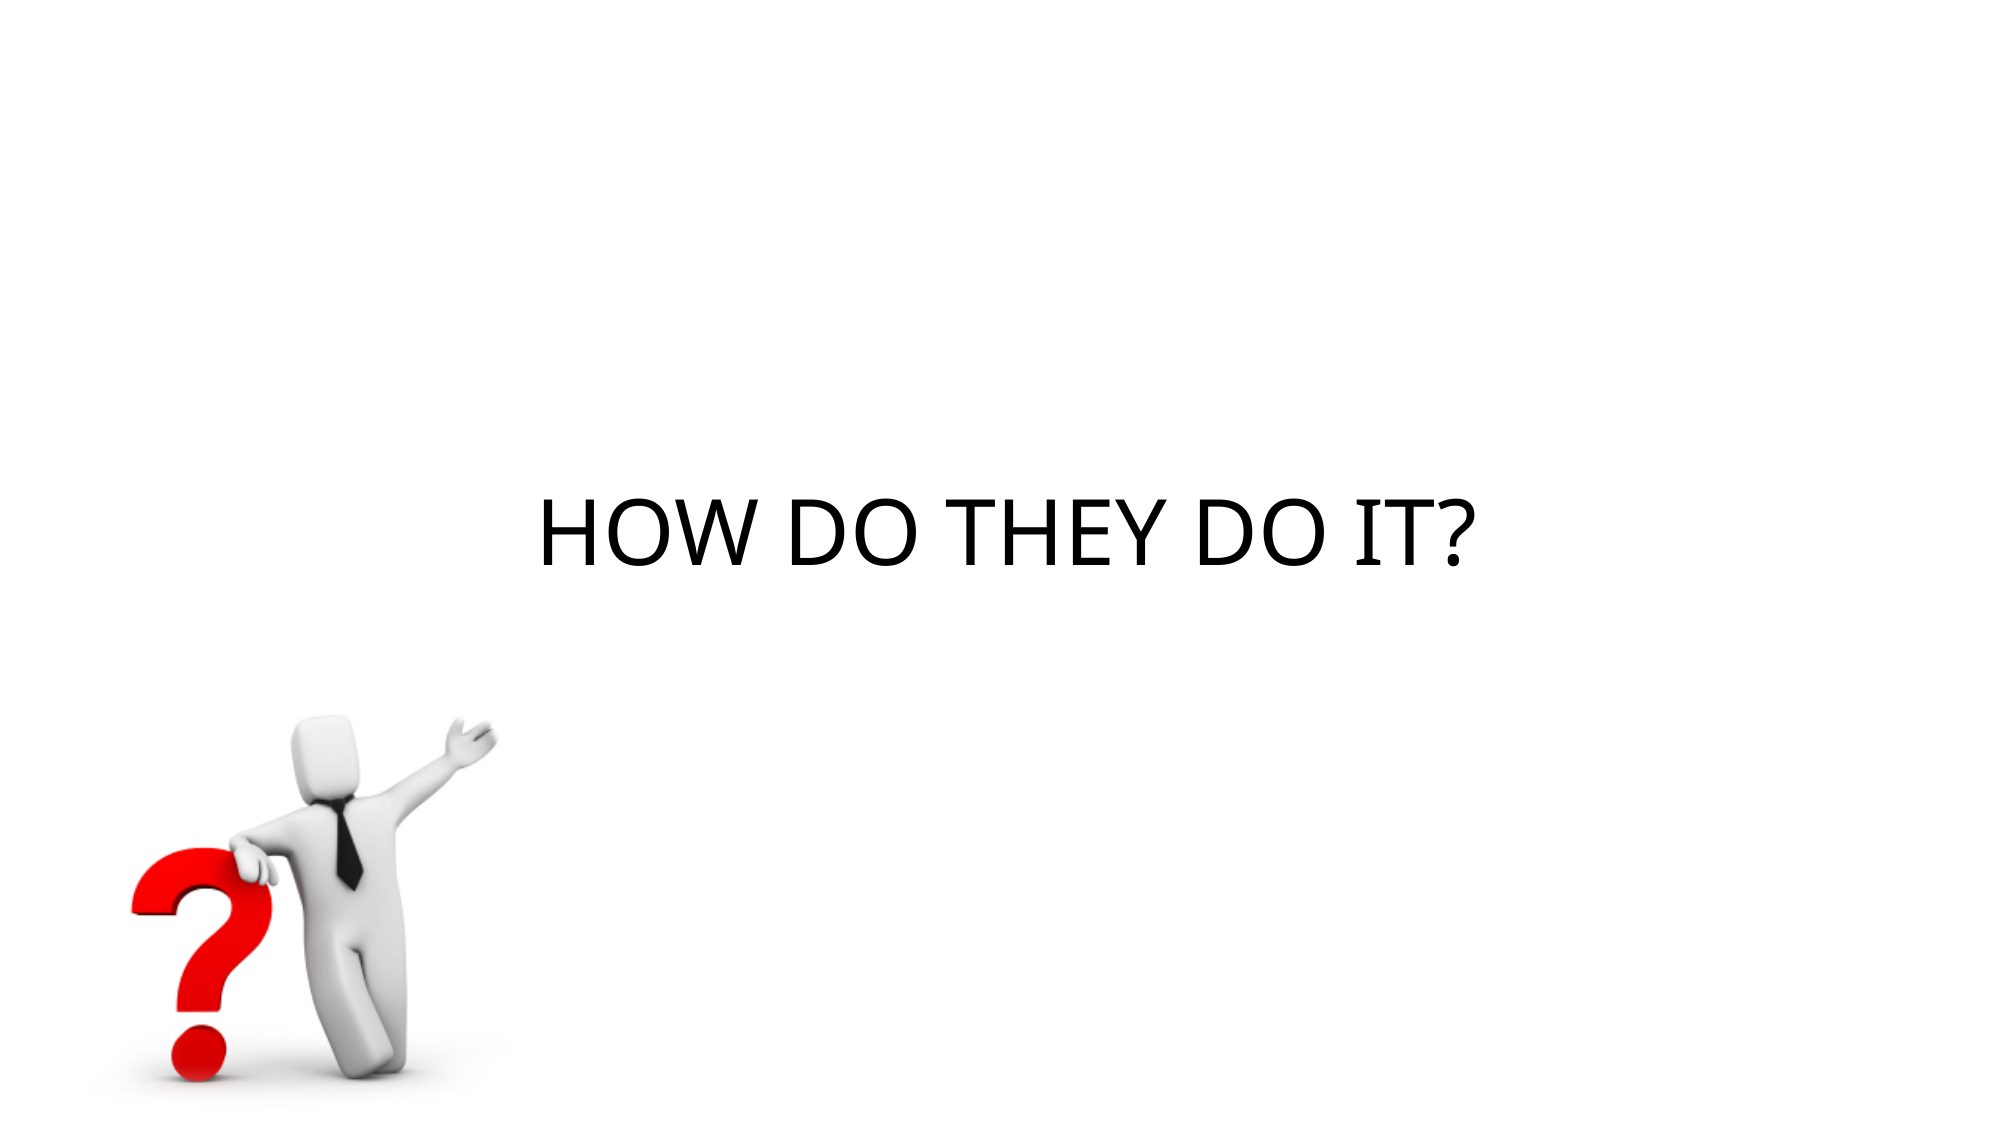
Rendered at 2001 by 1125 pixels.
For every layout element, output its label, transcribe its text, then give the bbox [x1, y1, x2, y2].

title HOW DO THEY DO IT? [144, 427, 1870, 645]
picture [1, 656, 627, 1125]
